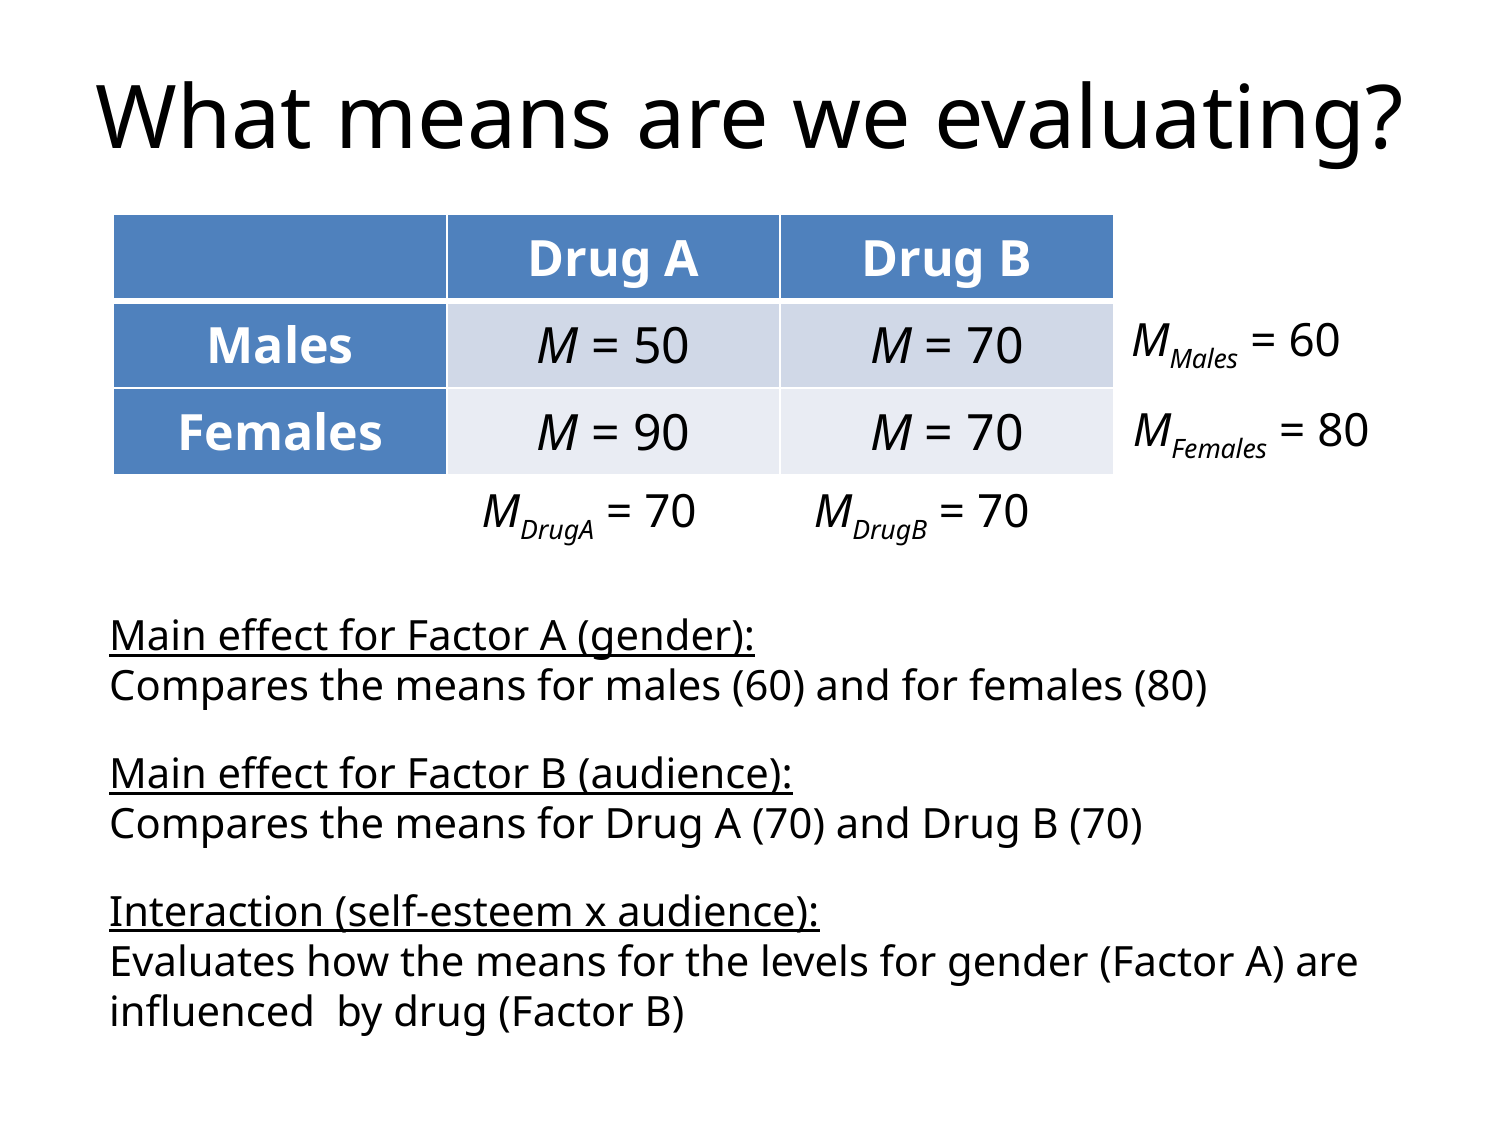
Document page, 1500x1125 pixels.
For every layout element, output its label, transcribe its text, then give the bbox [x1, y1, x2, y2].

table_cell M = 70 [781, 389, 1113, 474]
table_cell M = 70 [781, 304, 1113, 387]
text_box MDrugB = 70 [798, 474, 1106, 552]
table_cell M = 50 [448, 304, 779, 387]
table_cell Females [114, 389, 446, 474]
table_header Drug B [781, 215, 1113, 298]
table_cell M = 90 [448, 389, 779, 474]
text_box MMales = 60 [1116, 303, 1424, 381]
text_box Main effect for Factor A (gender): Compares the means for males (60) and for females (80) Main effect for Factor B (audience): Compares the means for Drug A (70) and Drug B (70) Interaction (self-esteem x audience): Evaluates how the means for the levels for gender (Factor A) are influenced by drug (Factor B) [94, 601, 1445, 1042]
table_header Drug A [448, 215, 779, 298]
table_cell Males [114, 304, 446, 387]
table_header [114, 215, 446, 298]
text_box MFemales = 80 [1118, 393, 1500, 471]
text_box MDrugA = 70 [466, 474, 774, 552]
title What means are we evaluating? [75, 51, 1425, 175]
